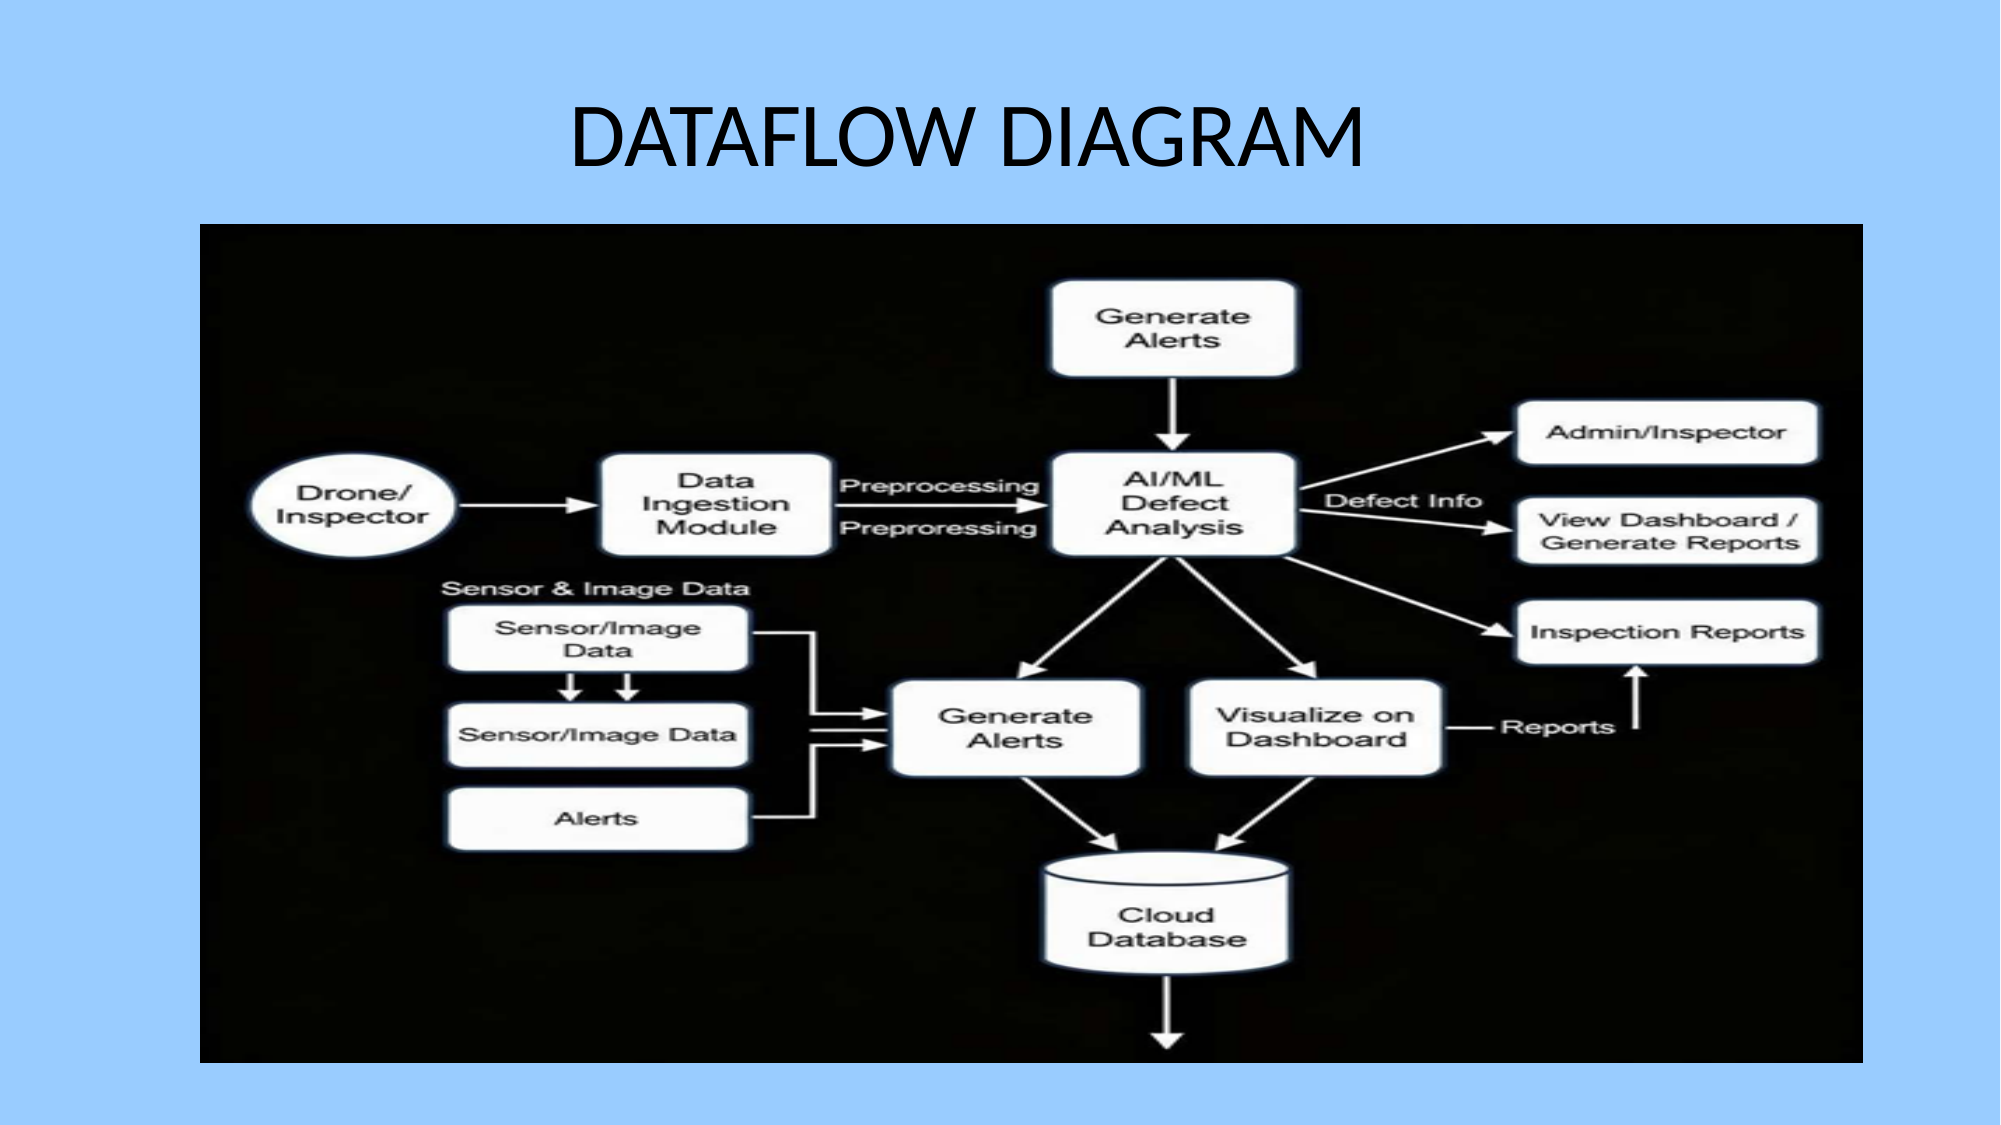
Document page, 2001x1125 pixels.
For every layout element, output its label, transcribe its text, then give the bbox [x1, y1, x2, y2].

title DATAFLOW DIAGRAM [171, 0, 1829, 263]
picture [199, 224, 1863, 1063]
